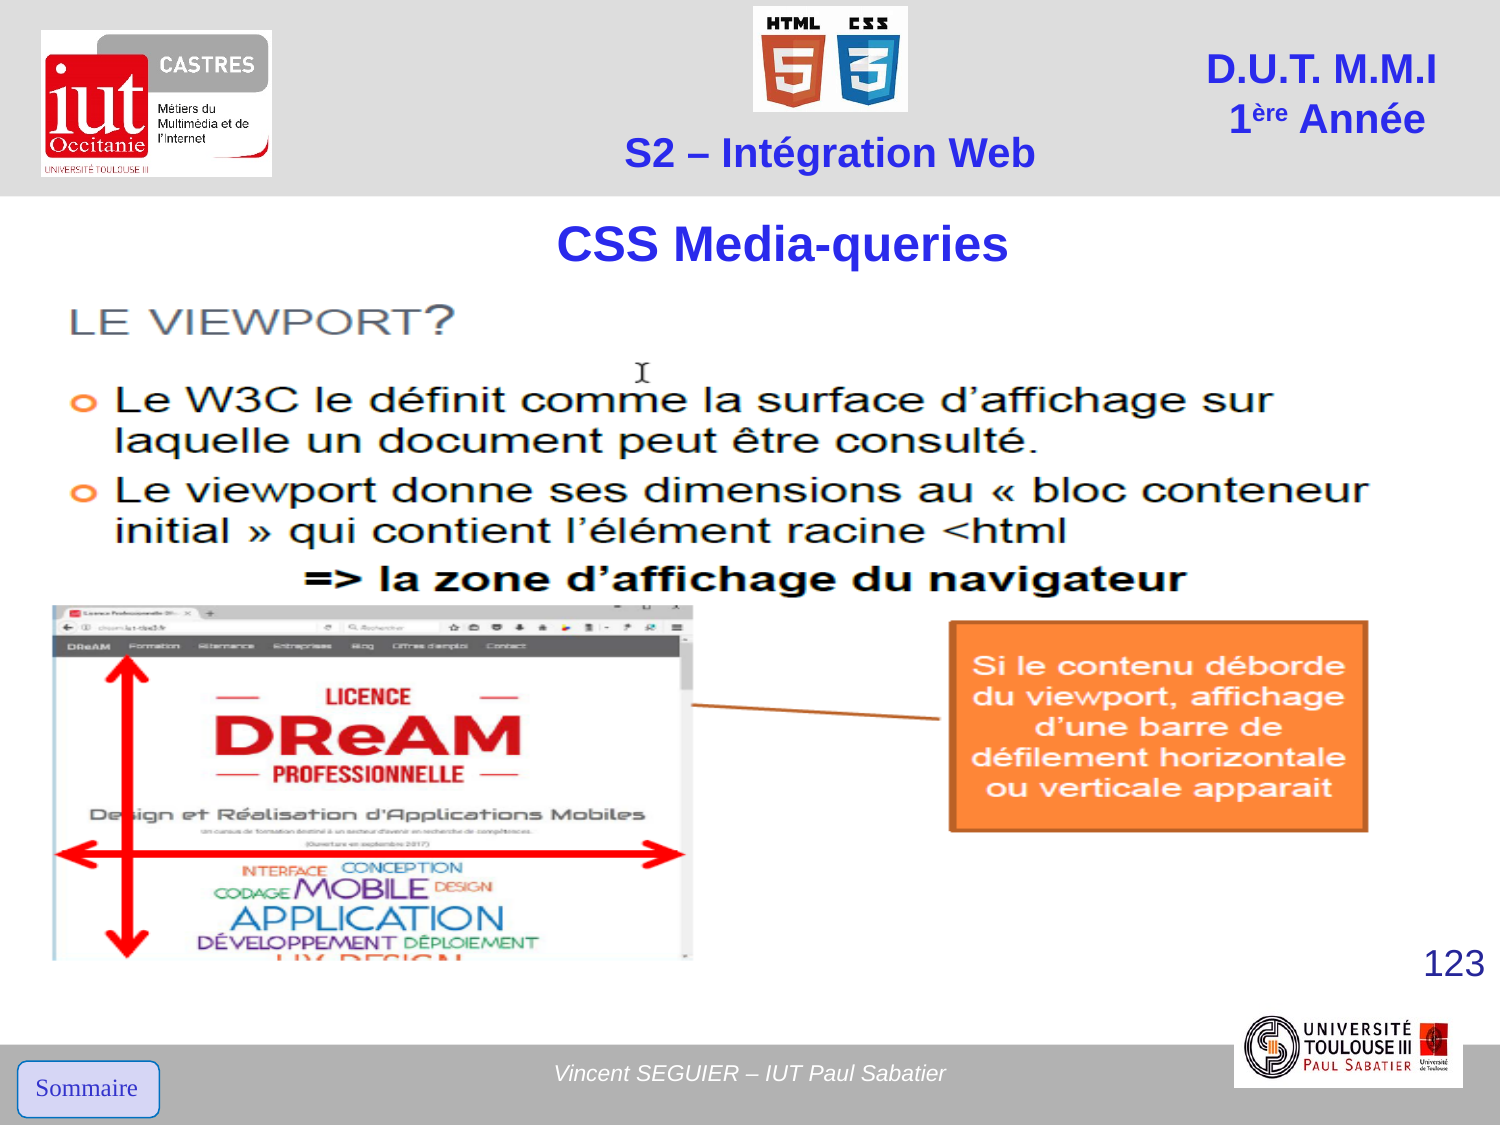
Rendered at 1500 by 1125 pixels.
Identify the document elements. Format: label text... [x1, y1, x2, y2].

picture [753, 6, 908, 112]
picture [22, 279, 1388, 976]
picture [1234, 1003, 1463, 1088]
text_box Vincent SEGUIER – IUT Paul Sabatier [512, 1042, 988, 1103]
text_box 123 [1316, 884, 1500, 1039]
picture [41, 30, 272, 177]
text_box CSS Media-queries [541, 204, 1025, 279]
